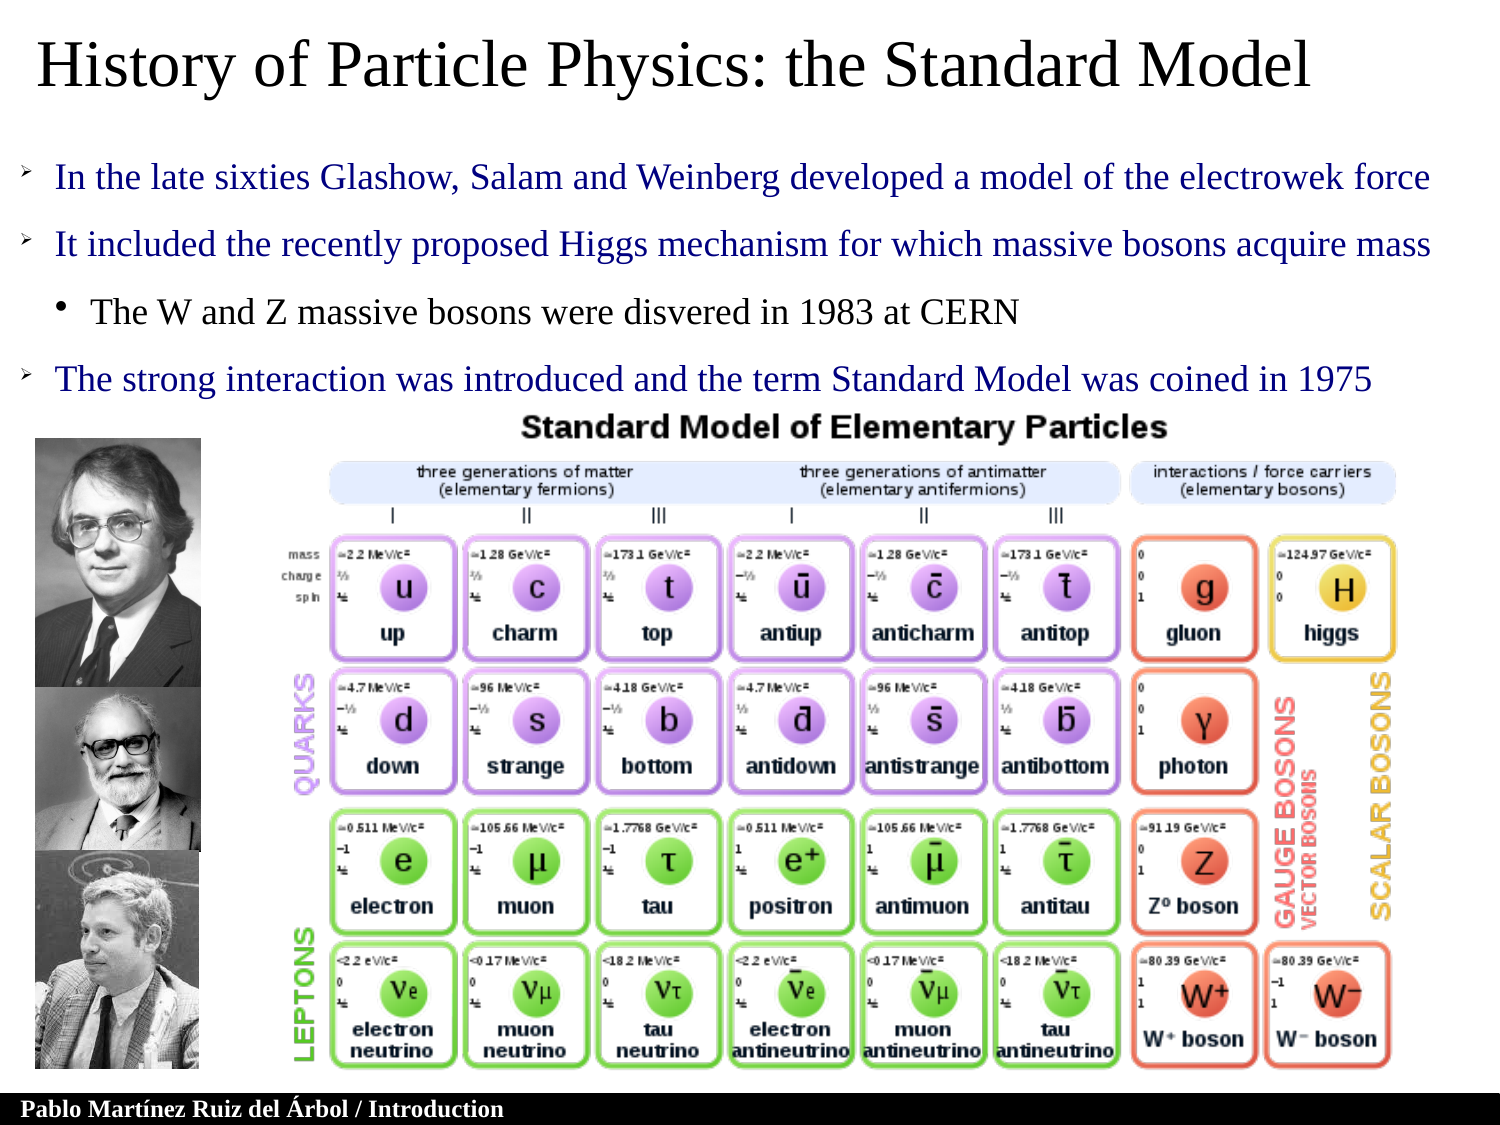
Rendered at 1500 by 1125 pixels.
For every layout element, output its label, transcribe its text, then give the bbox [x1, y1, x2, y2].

picture [277, 389, 1412, 1095]
text_box History of Particle Physics: the Standard Model [16, 12, 1335, 117]
picture [35, 438, 201, 1069]
text_box In the late sixties Glashow, Salam and Weinberg developed a model of the electrowek force It included the recently proposed Higgs mechanism for which massive bosons acquire mass The W and Z massive bosons were disvered in 1983 at CERN The strong interaction was introduced and the term Standard Model was coined in 1975 [0, 117, 1500, 260]
